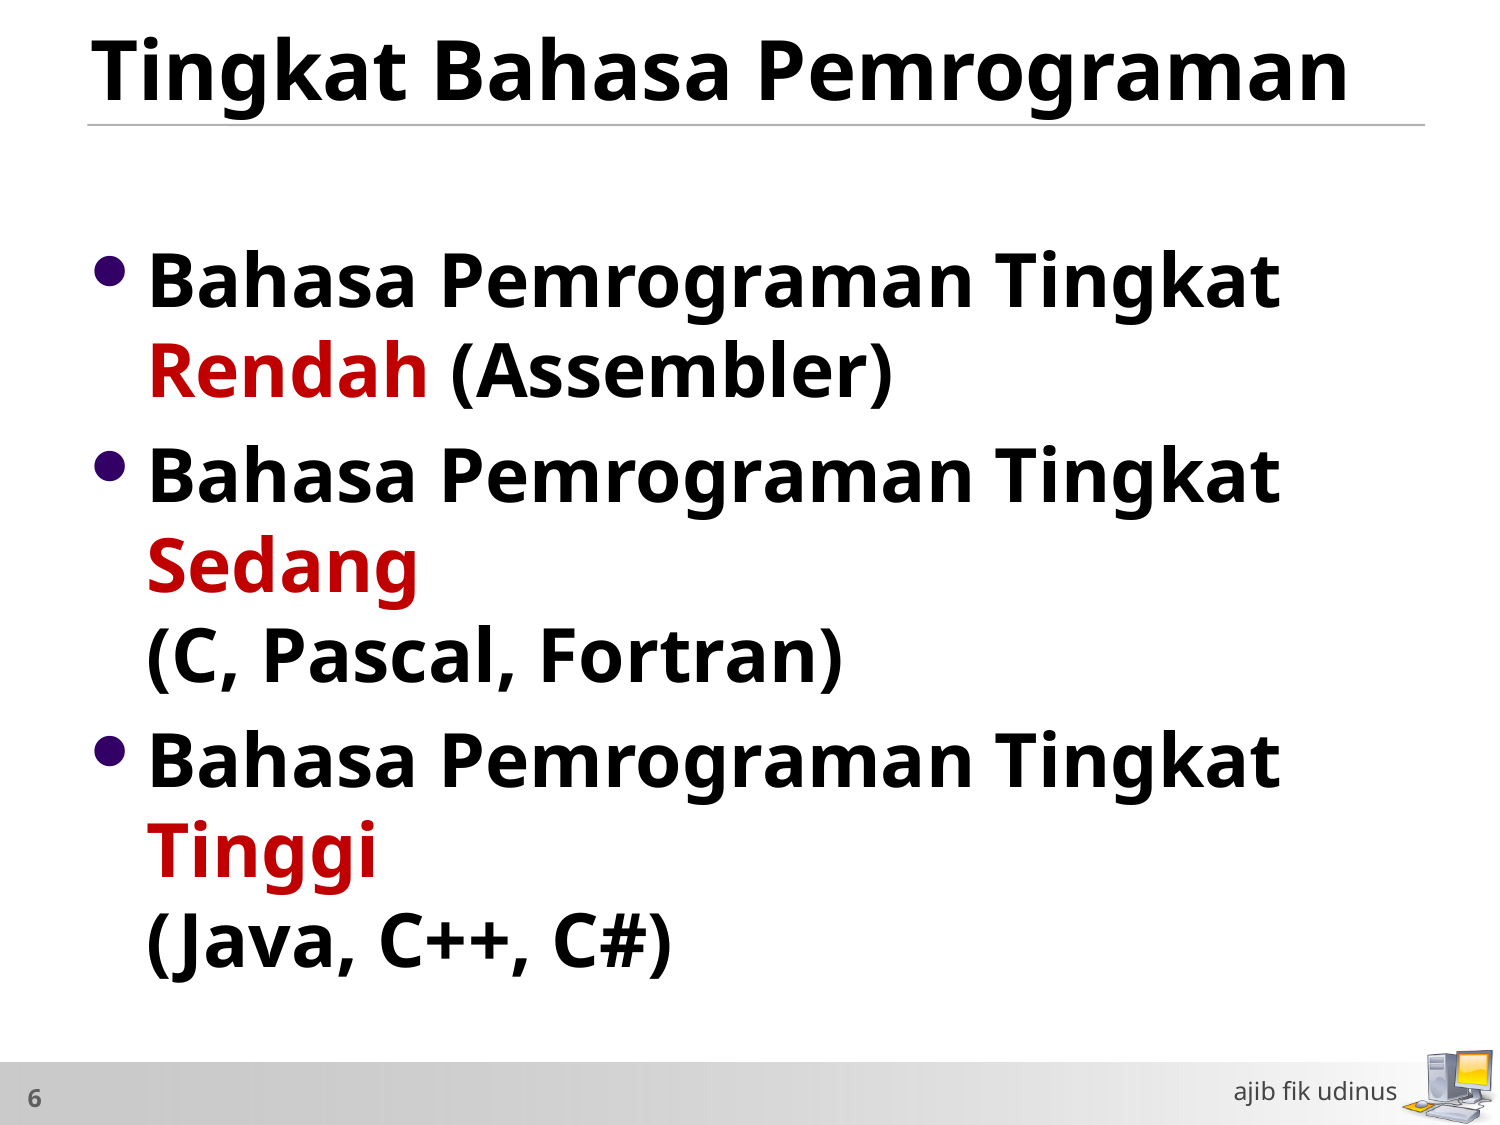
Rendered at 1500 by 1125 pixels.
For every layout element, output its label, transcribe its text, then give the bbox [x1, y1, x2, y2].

picture [1400, 1046, 1500, 1125]
title Tingkat Bahasa Pemrograman [74, 0, 1451, 126]
list Bahasa Pemrograman Tingkat Rendah (Assembler) Bahasa Pemrograman Tingkat Sedang (C, Pascal, Fortran) Bahasa Pemrograman Tingkat Tinggi (Java, C++, C#) [74, 224, 1426, 1012]
footer ajib fik udinus [937, 1050, 1413, 1113]
slide_number 6 [12, 1074, 363, 1113]
